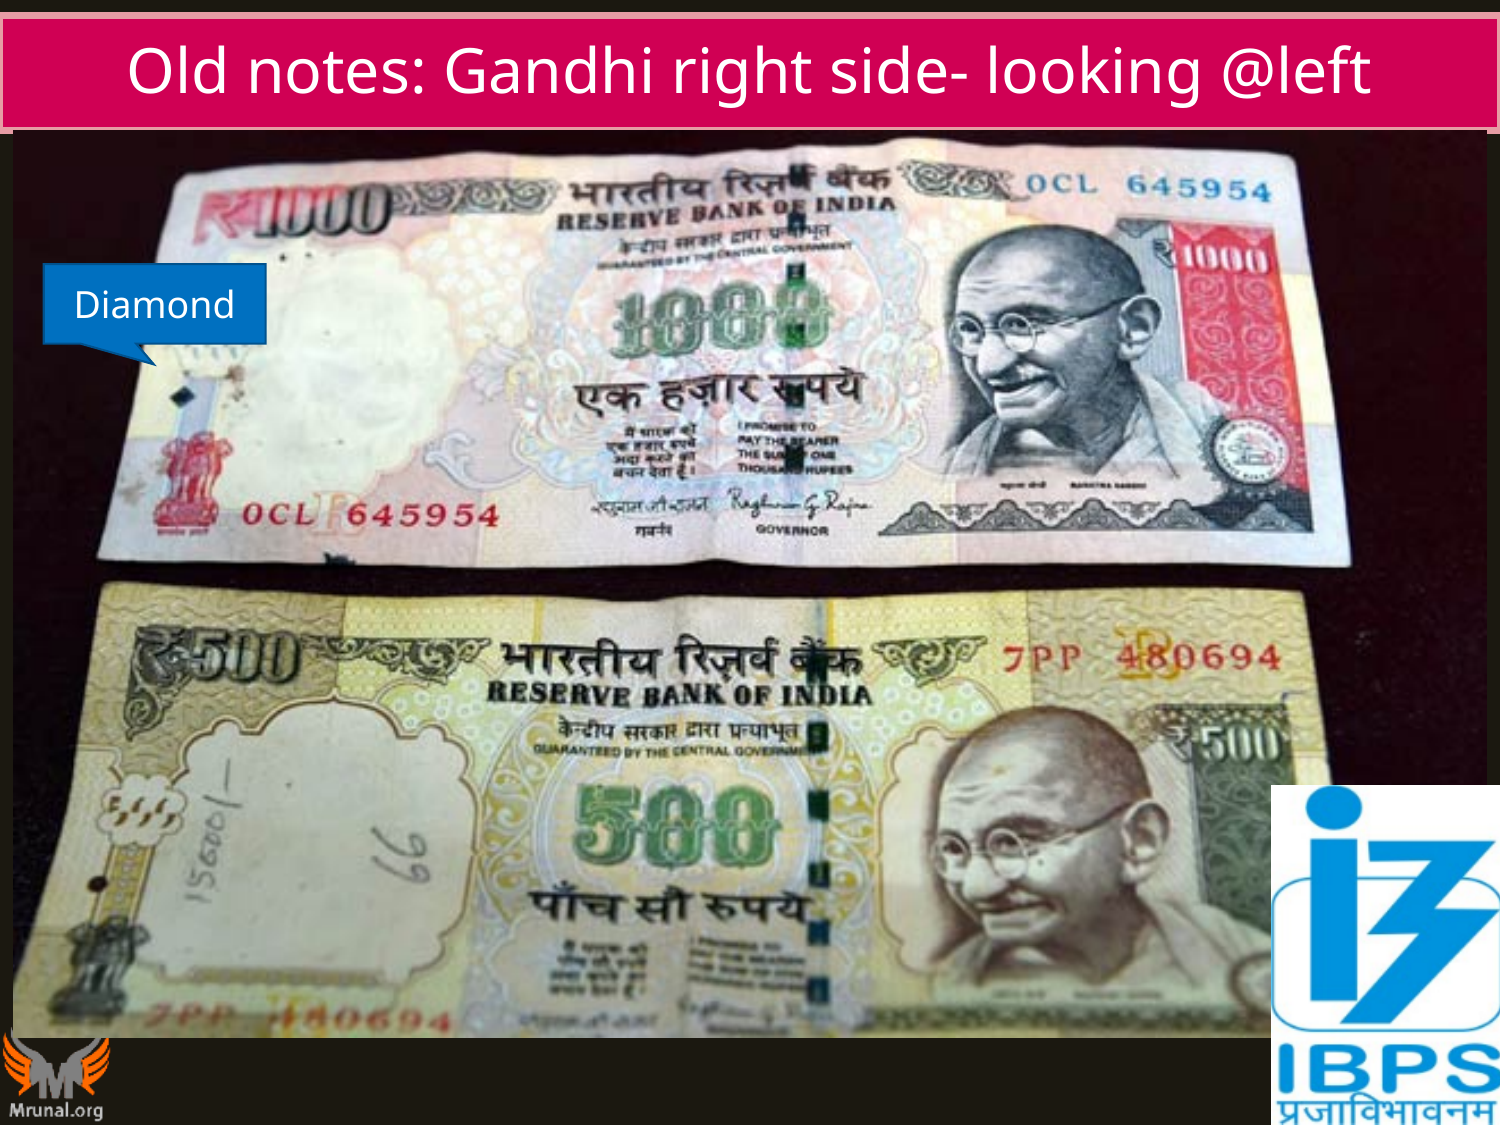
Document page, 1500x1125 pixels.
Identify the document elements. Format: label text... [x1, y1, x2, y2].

picture [0, 130, 1500, 1125]
title Old notes: Gandhi right side- looking @left [0, 12, 1500, 134]
picture [1492, 1070, 1498, 1077]
